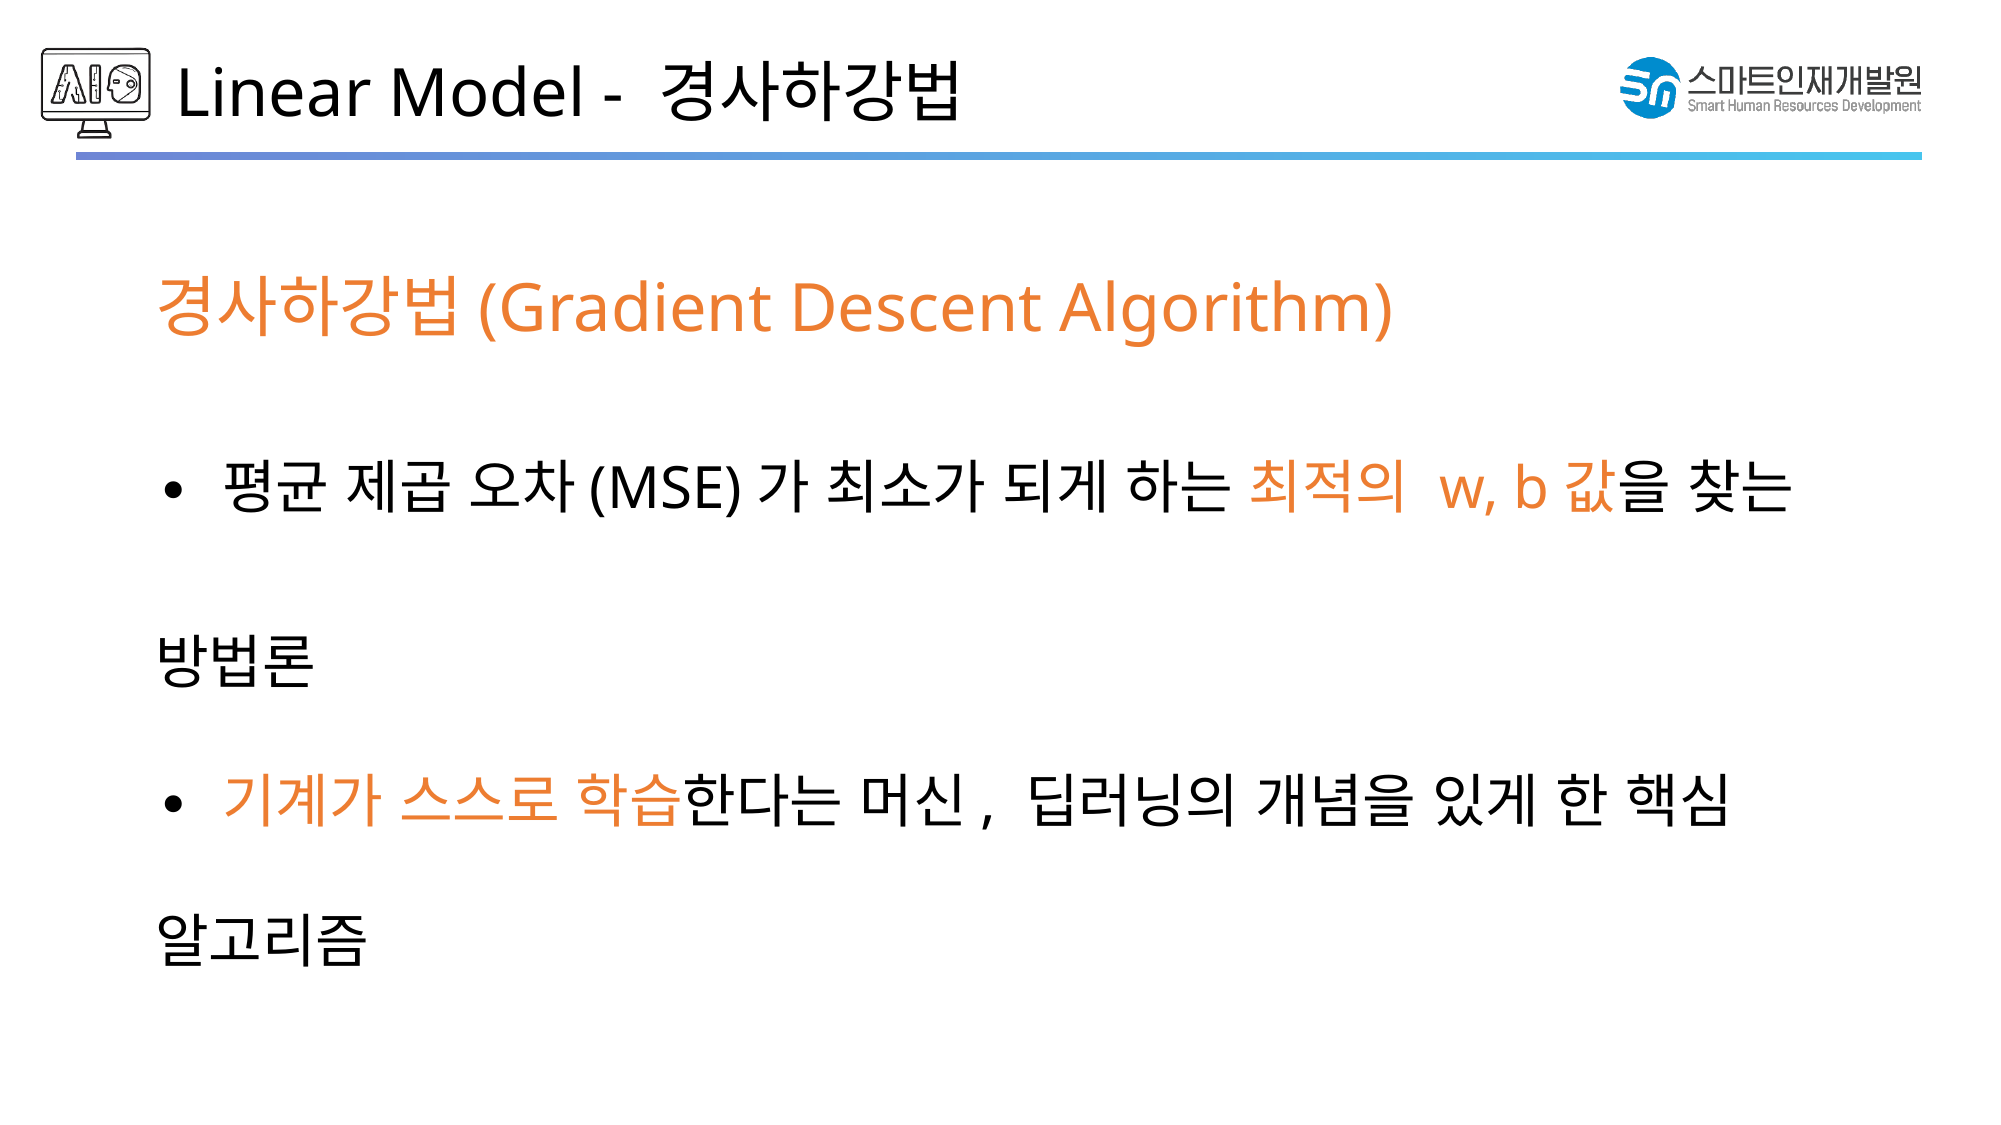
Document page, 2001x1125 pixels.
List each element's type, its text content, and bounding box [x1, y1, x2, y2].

picture [1606, 44, 1936, 131]
picture [76, 152, 1922, 160]
text_box Linear Model - 경사하강법 [160, 42, 981, 138]
picture [39, 34, 158, 148]
text_box 경사하강법(Gradient Descent Algorithm) ∙ 평균 제곱 오차(MSE)가 최소가 되게 하는 최적의 w, b값을 찾는 방법론 ∙ 기계가 스스로 학습한다는 머신, 딥러닝의 개념을 있게 한 핵심 알고리즘 [139, 257, 1946, 983]
